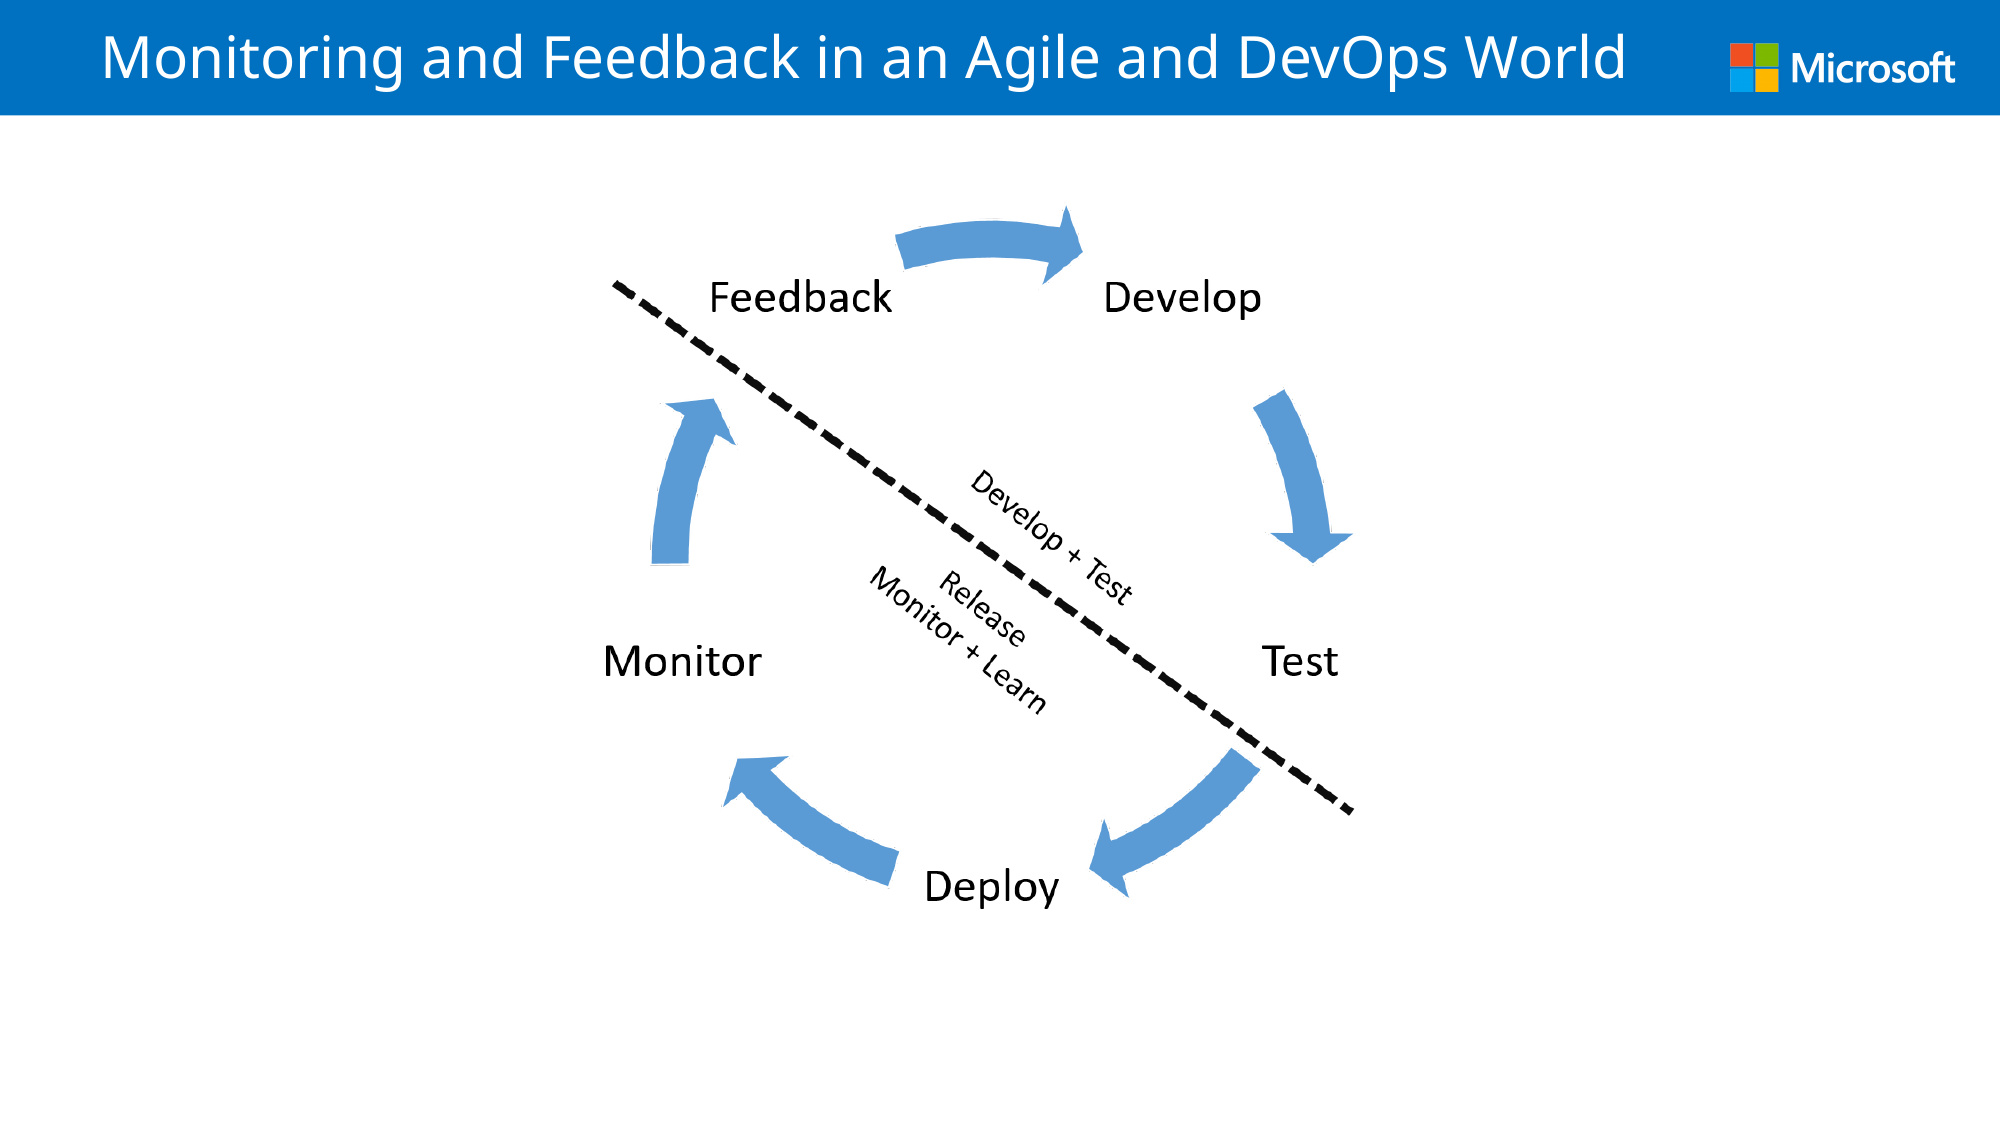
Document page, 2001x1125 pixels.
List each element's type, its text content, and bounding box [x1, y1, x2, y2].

picture [1802, 14, 1986, 121]
title Monitoring and Feedback in an Agile and DevOps World [100, 0, 1802, 122]
picture [325, 194, 1658, 985]
